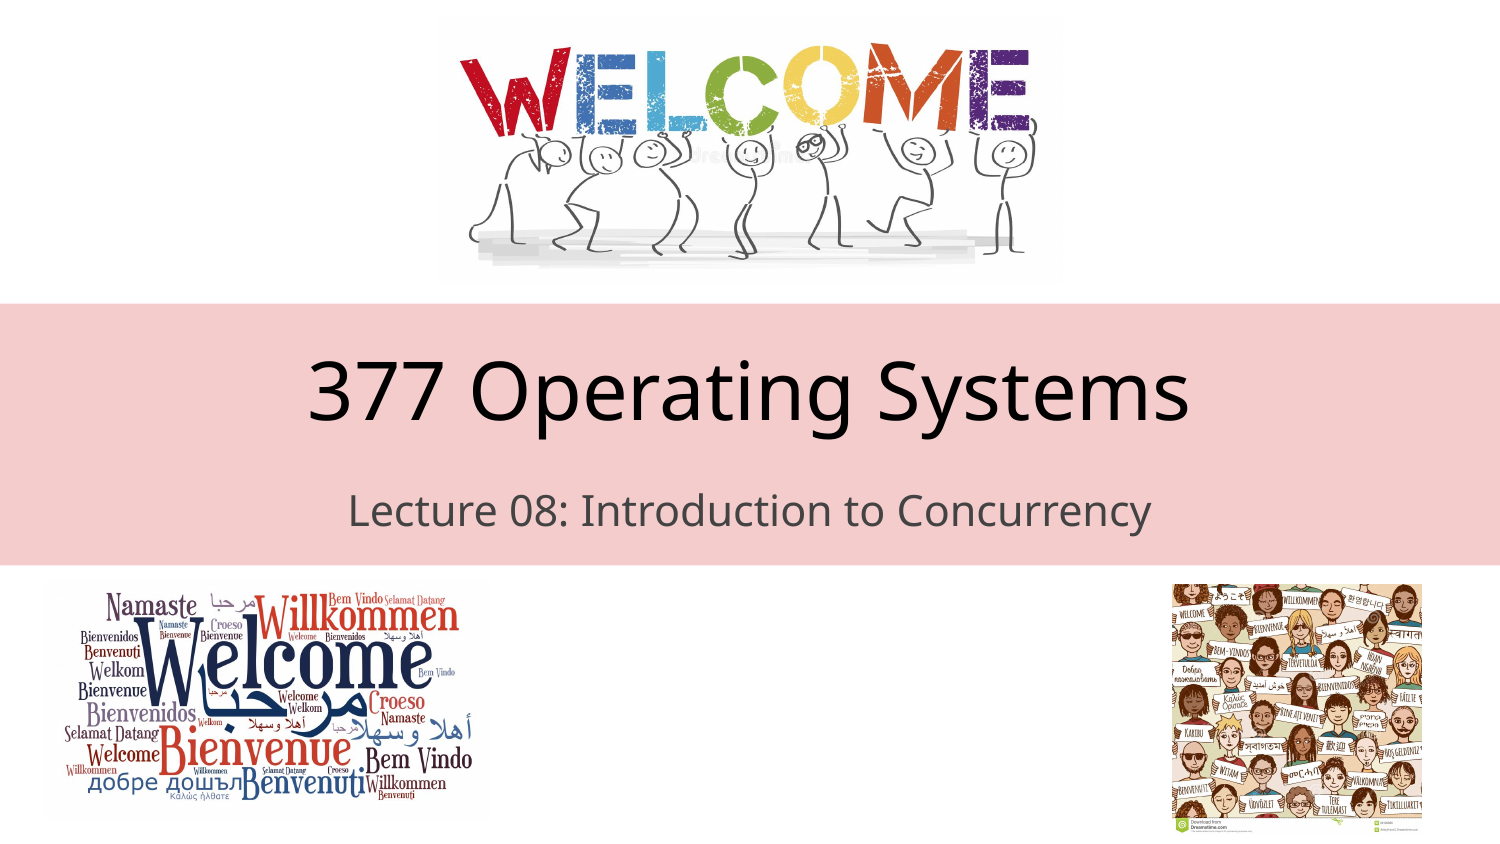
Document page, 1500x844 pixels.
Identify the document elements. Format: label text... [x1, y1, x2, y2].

title 377 Operating Systems [51, 318, 1449, 459]
picture [1171, 584, 1422, 835]
picture [43, 578, 490, 822]
subtitle Lecture 08: Introduction to Concurrency [51, 464, 1449, 554]
picture [438, 16, 1062, 285]
